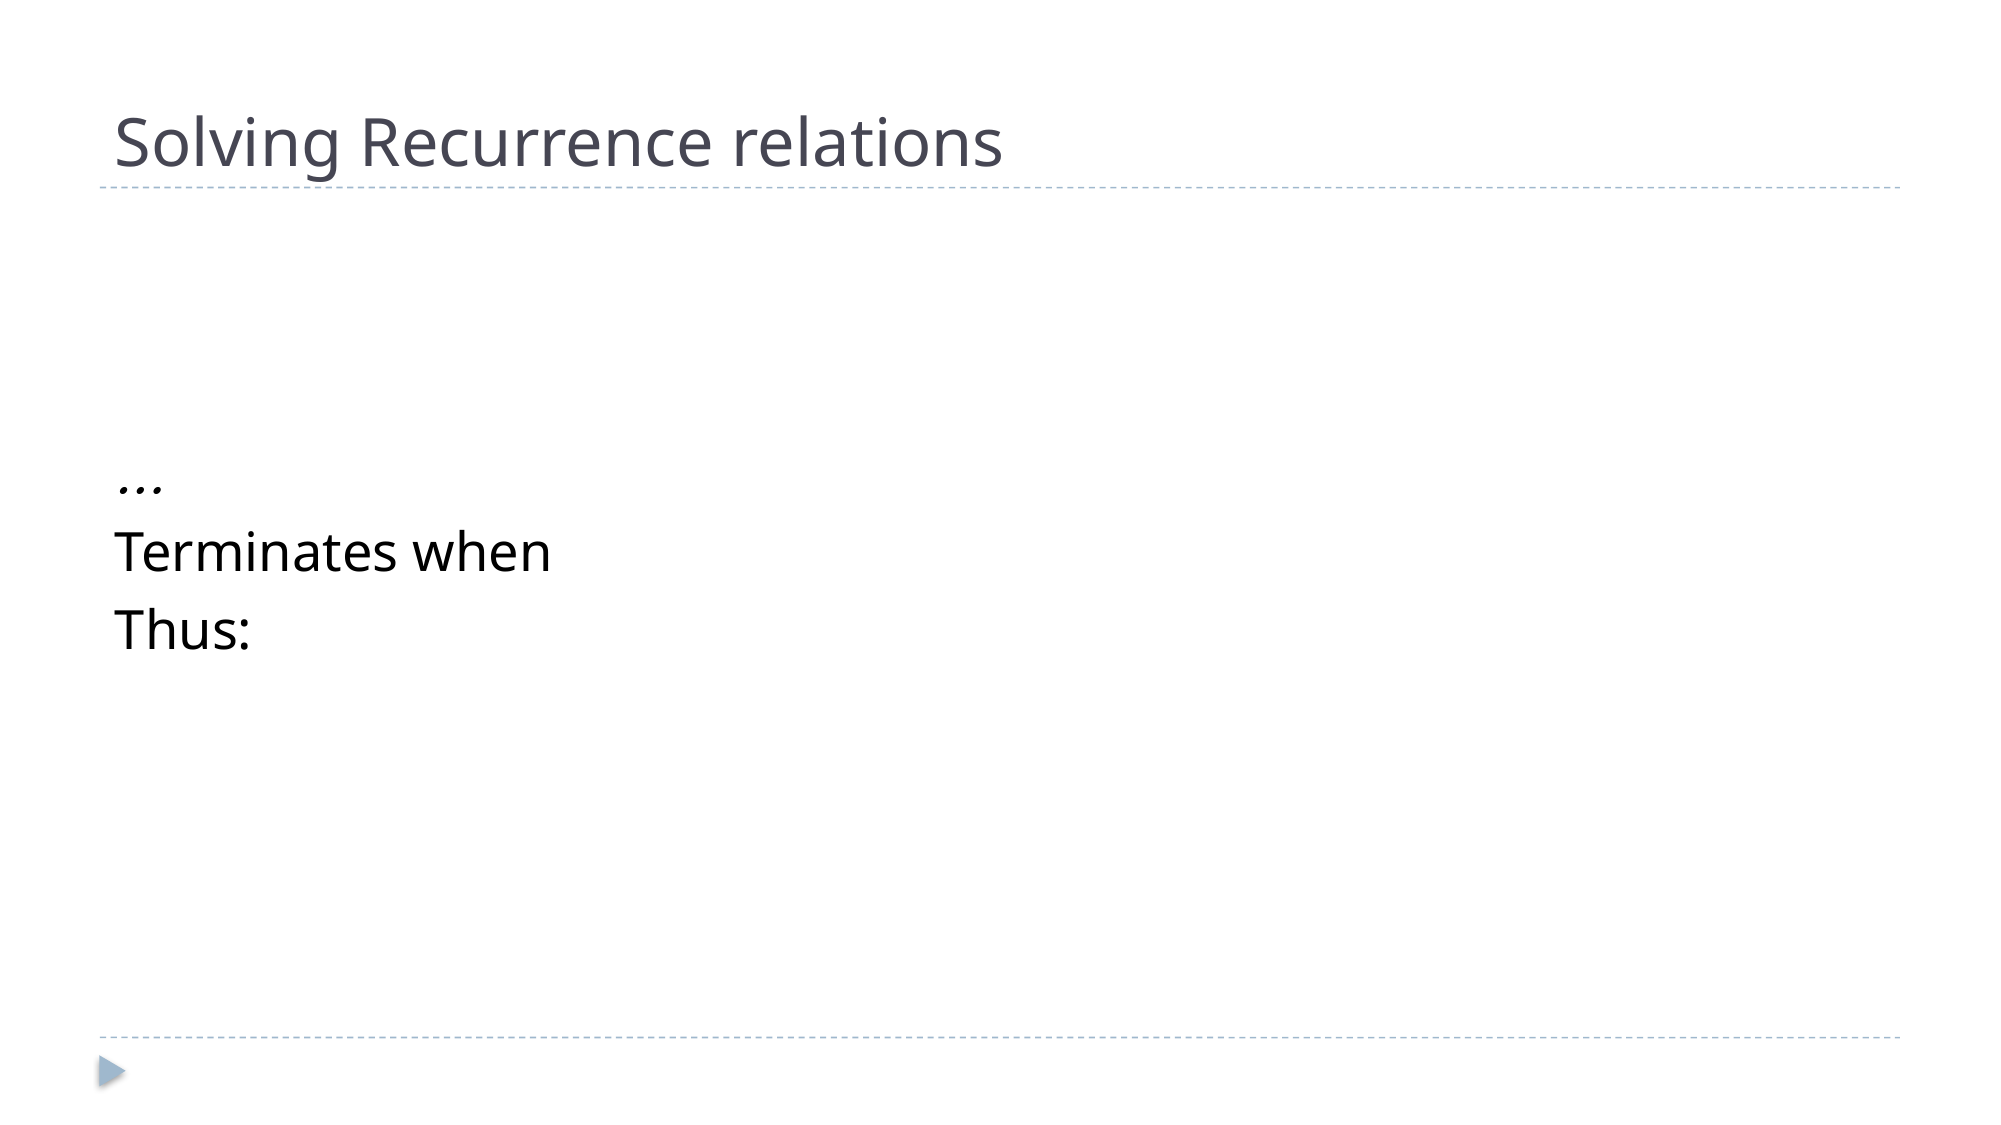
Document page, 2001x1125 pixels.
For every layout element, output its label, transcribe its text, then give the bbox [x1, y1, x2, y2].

title Solving Recurrence relations [99, 24, 1901, 188]
